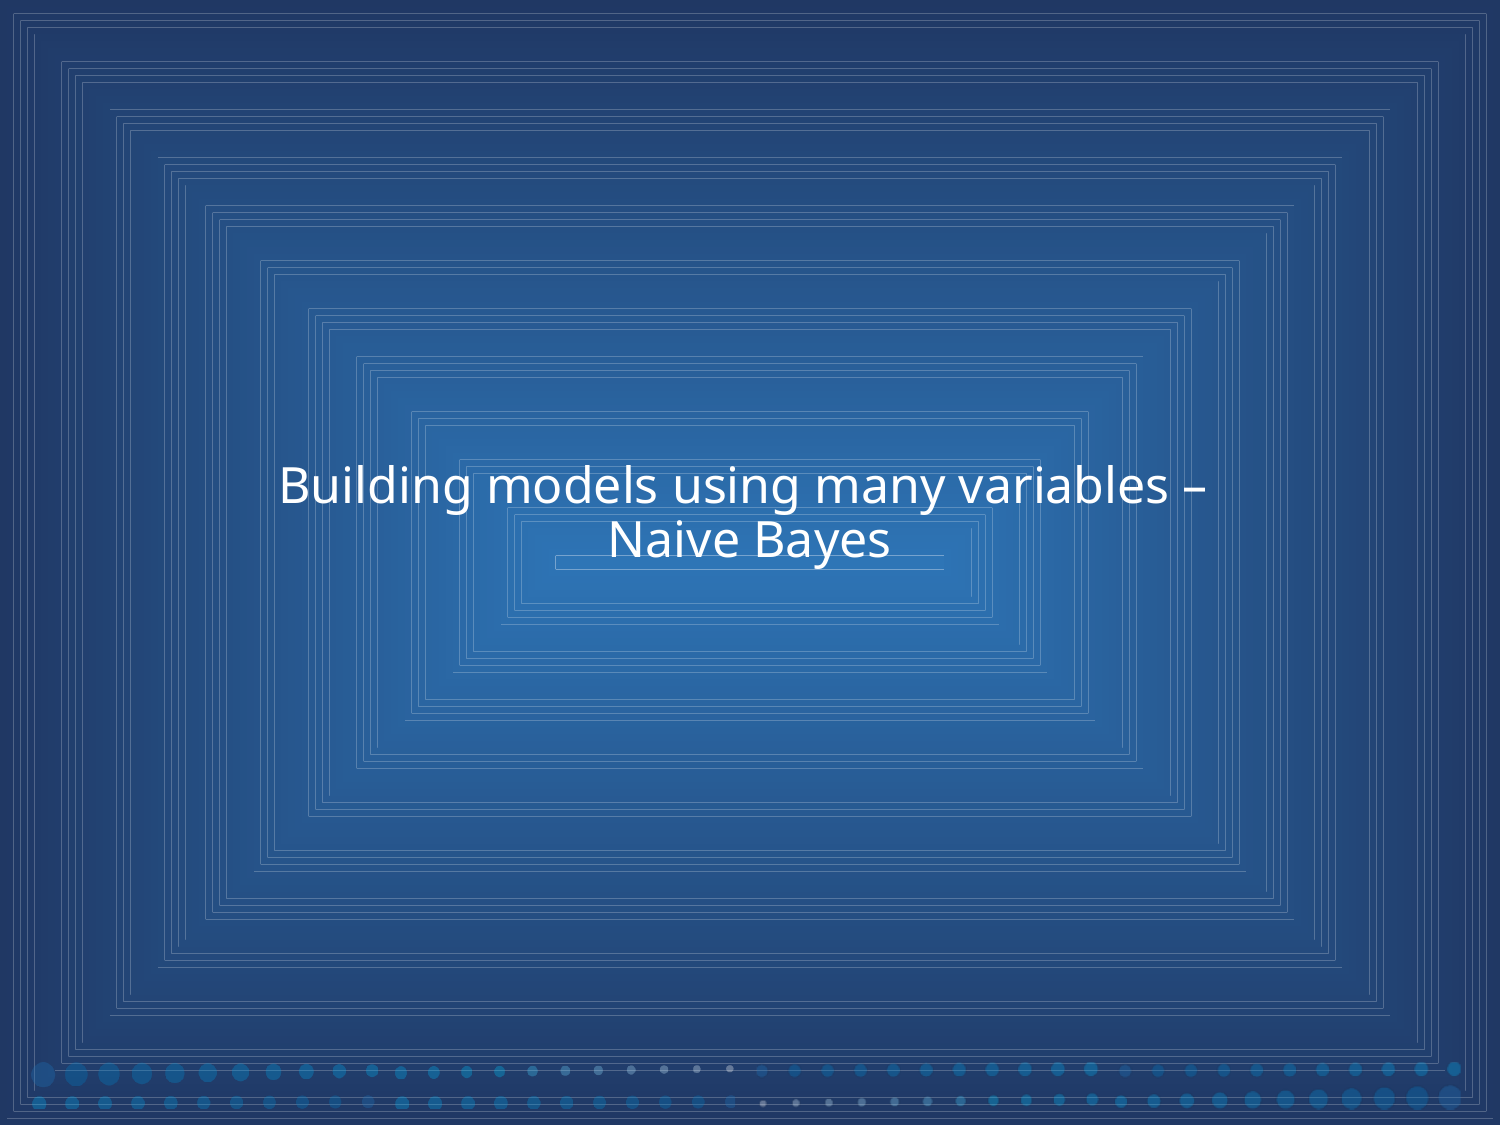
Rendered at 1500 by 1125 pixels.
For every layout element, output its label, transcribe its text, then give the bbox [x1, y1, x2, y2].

title Building models using many variables – Naive Bayes [187, 184, 1313, 576]
